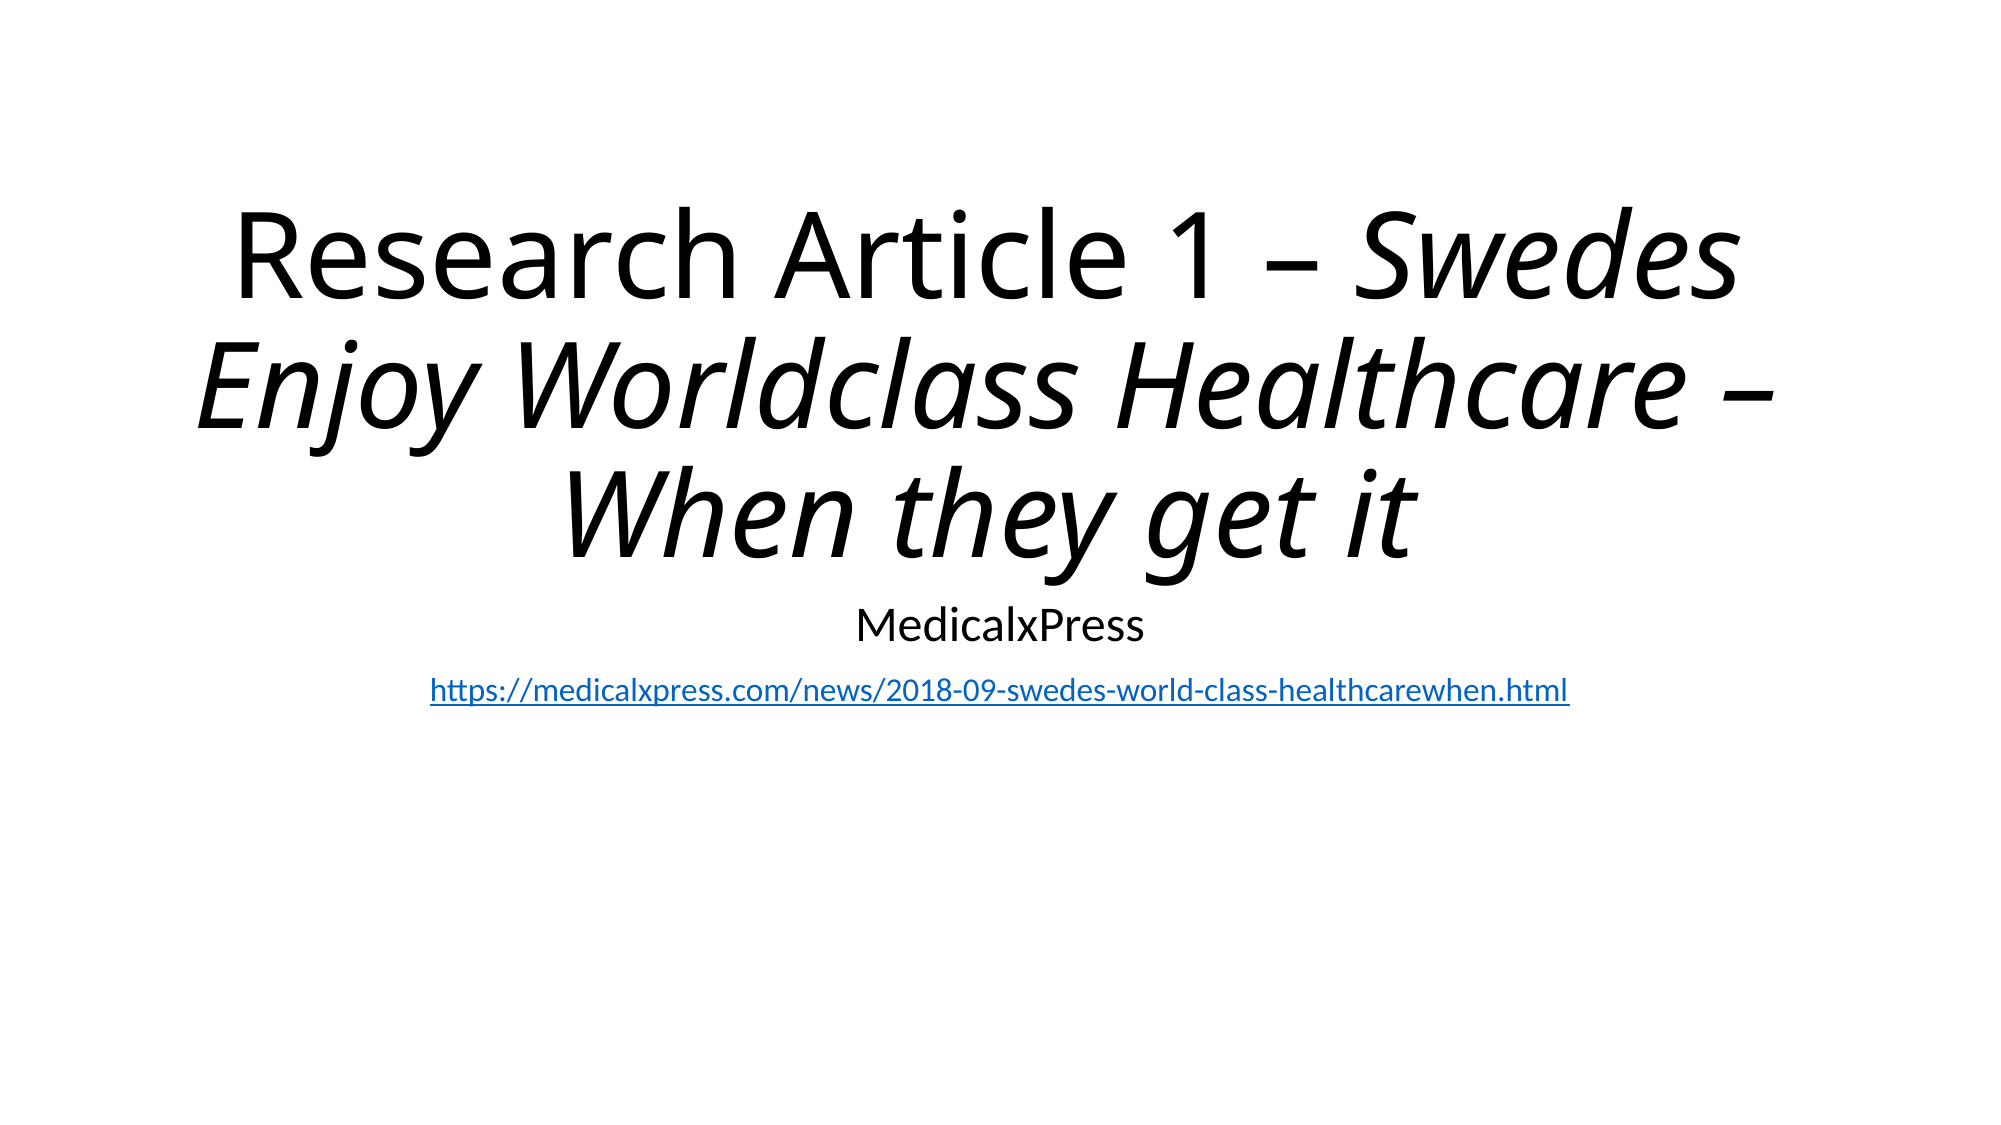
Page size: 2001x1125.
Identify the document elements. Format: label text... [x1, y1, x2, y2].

title Research Article 1 – Swedes Enjoy Worldclass Healthcare – When they get it [168, 184, 1806, 592]
subtitle MedicalxPress https://medicalxpress.com/news/2018-09-swedes-world-class-healthcarewhen.html [249, 590, 1750, 863]
